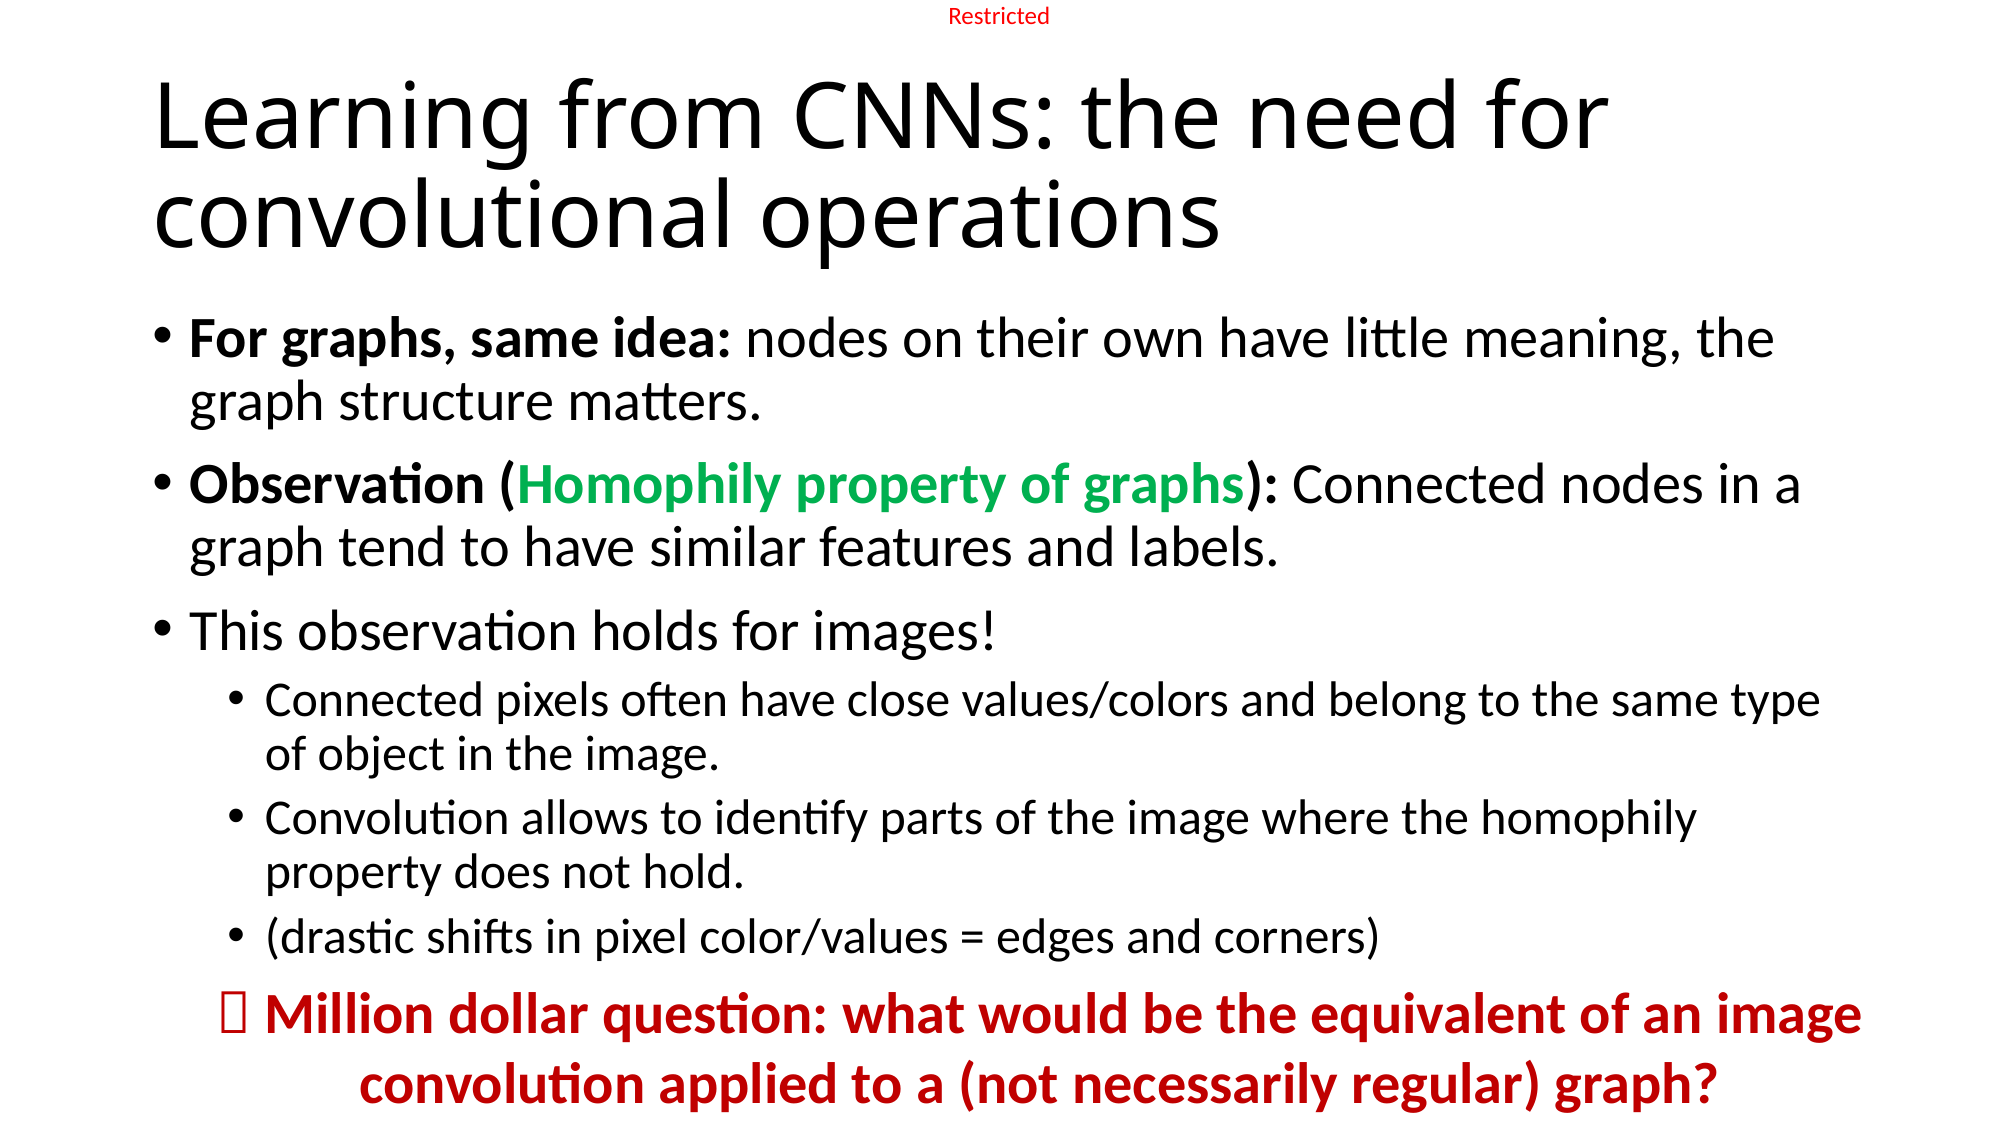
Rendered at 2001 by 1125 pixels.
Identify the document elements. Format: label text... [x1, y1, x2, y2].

text_box  Million dollar question: what would be the equivalent of an image convolution applied to a (not necessarily regular) graph? [119, 967, 1961, 1123]
title Learning from CNNs: the need for convolutional operations [137, 59, 1863, 278]
list For graphs, same idea: nodes on their own have little meaning, the graph structure matters. Observation (Homophily property of graphs): Connected nodes in a graph tend to have similar features and labels. This observation holds for images! Connected pixels often have close values/colors and belong to the same type of object in the image. Convolution allows to identify parts of the image where the homophily property does not hold. (drastic shifts in pixel color/values = edges and corners) [137, 299, 1863, 967]
